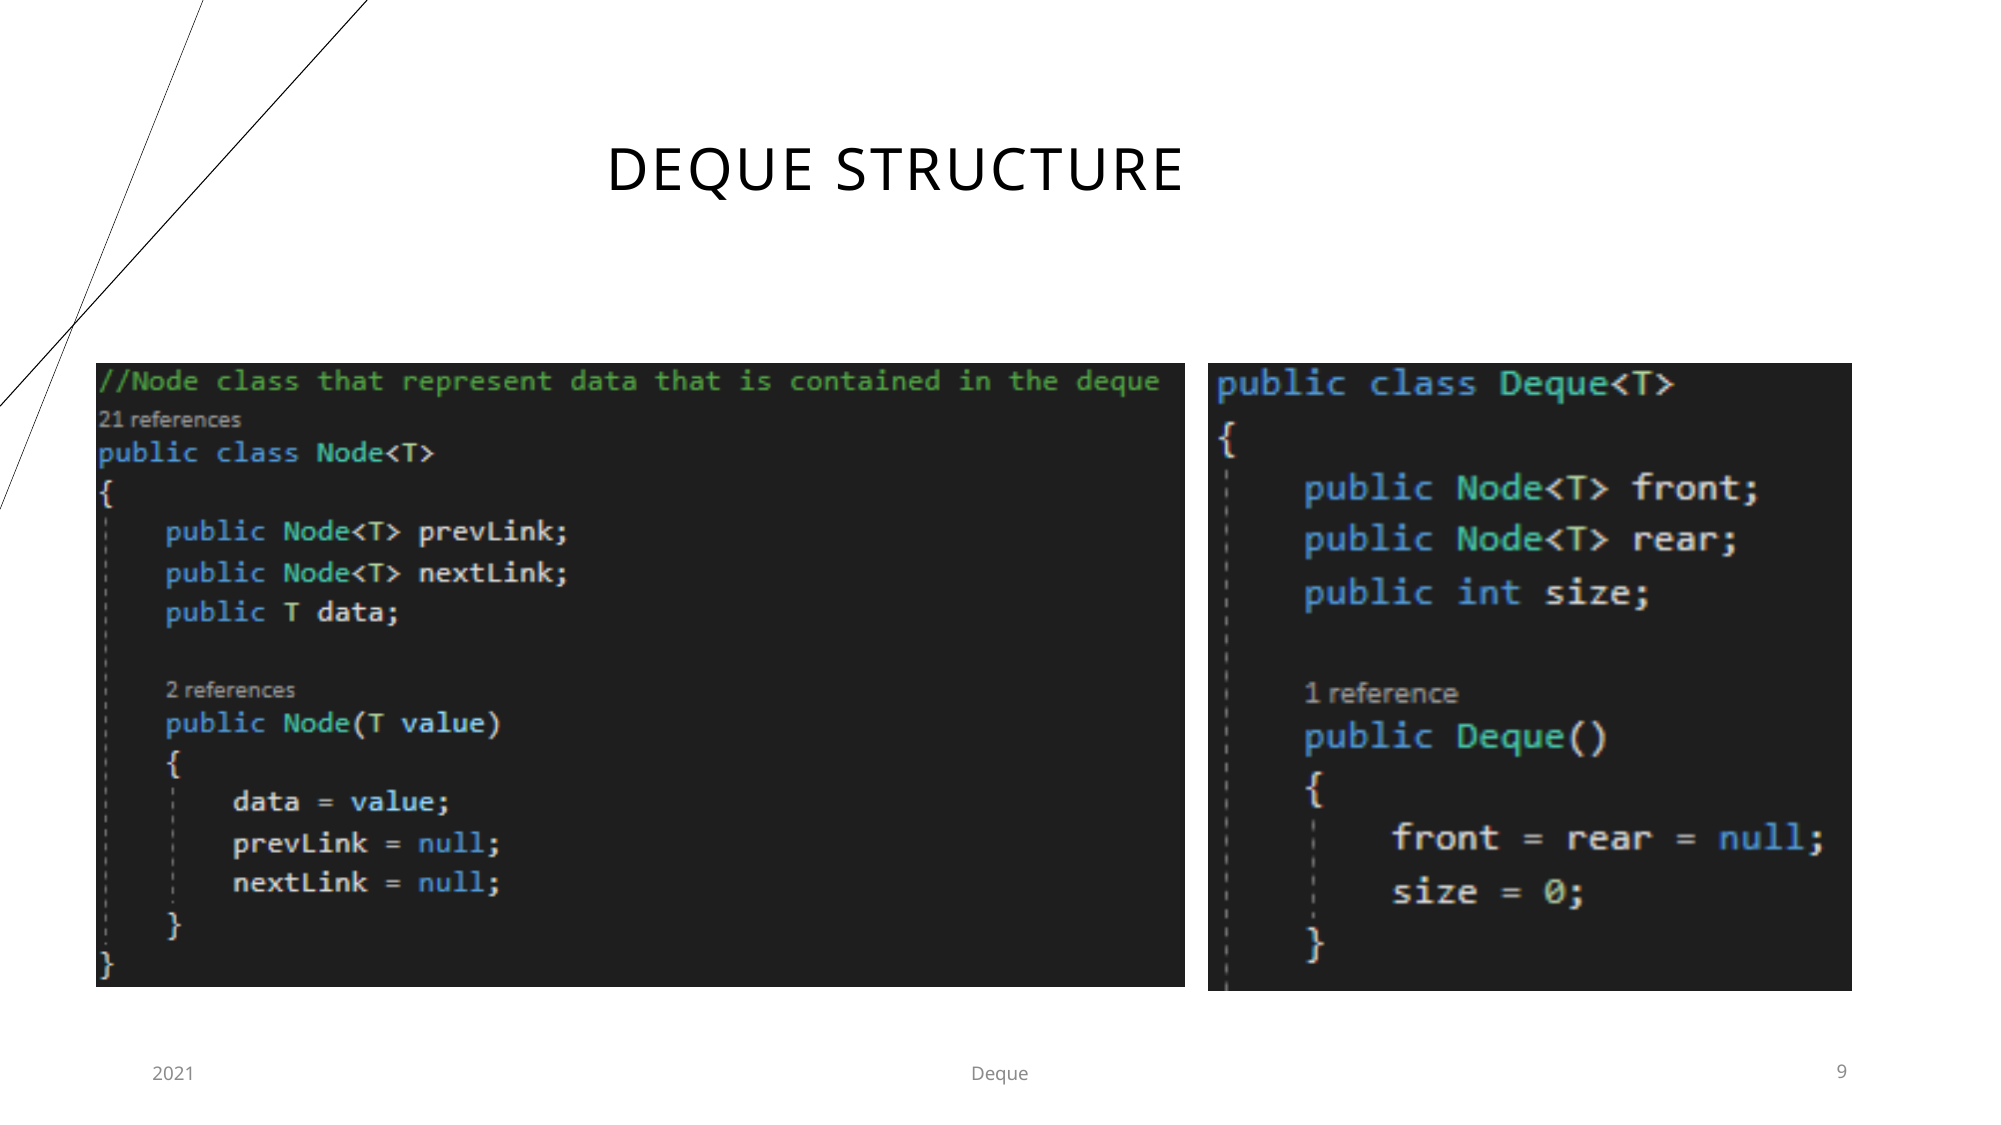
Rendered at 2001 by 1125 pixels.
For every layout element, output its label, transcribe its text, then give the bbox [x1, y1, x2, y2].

footer Deque [662, 1042, 1338, 1103]
slide_number 2021 [137, 1042, 588, 1103]
title Deque Structure [204, 63, 1586, 281]
slide_number 9 [1412, 1042, 1863, 1103]
picture [1208, 363, 1852, 991]
picture [96, 363, 1185, 988]
